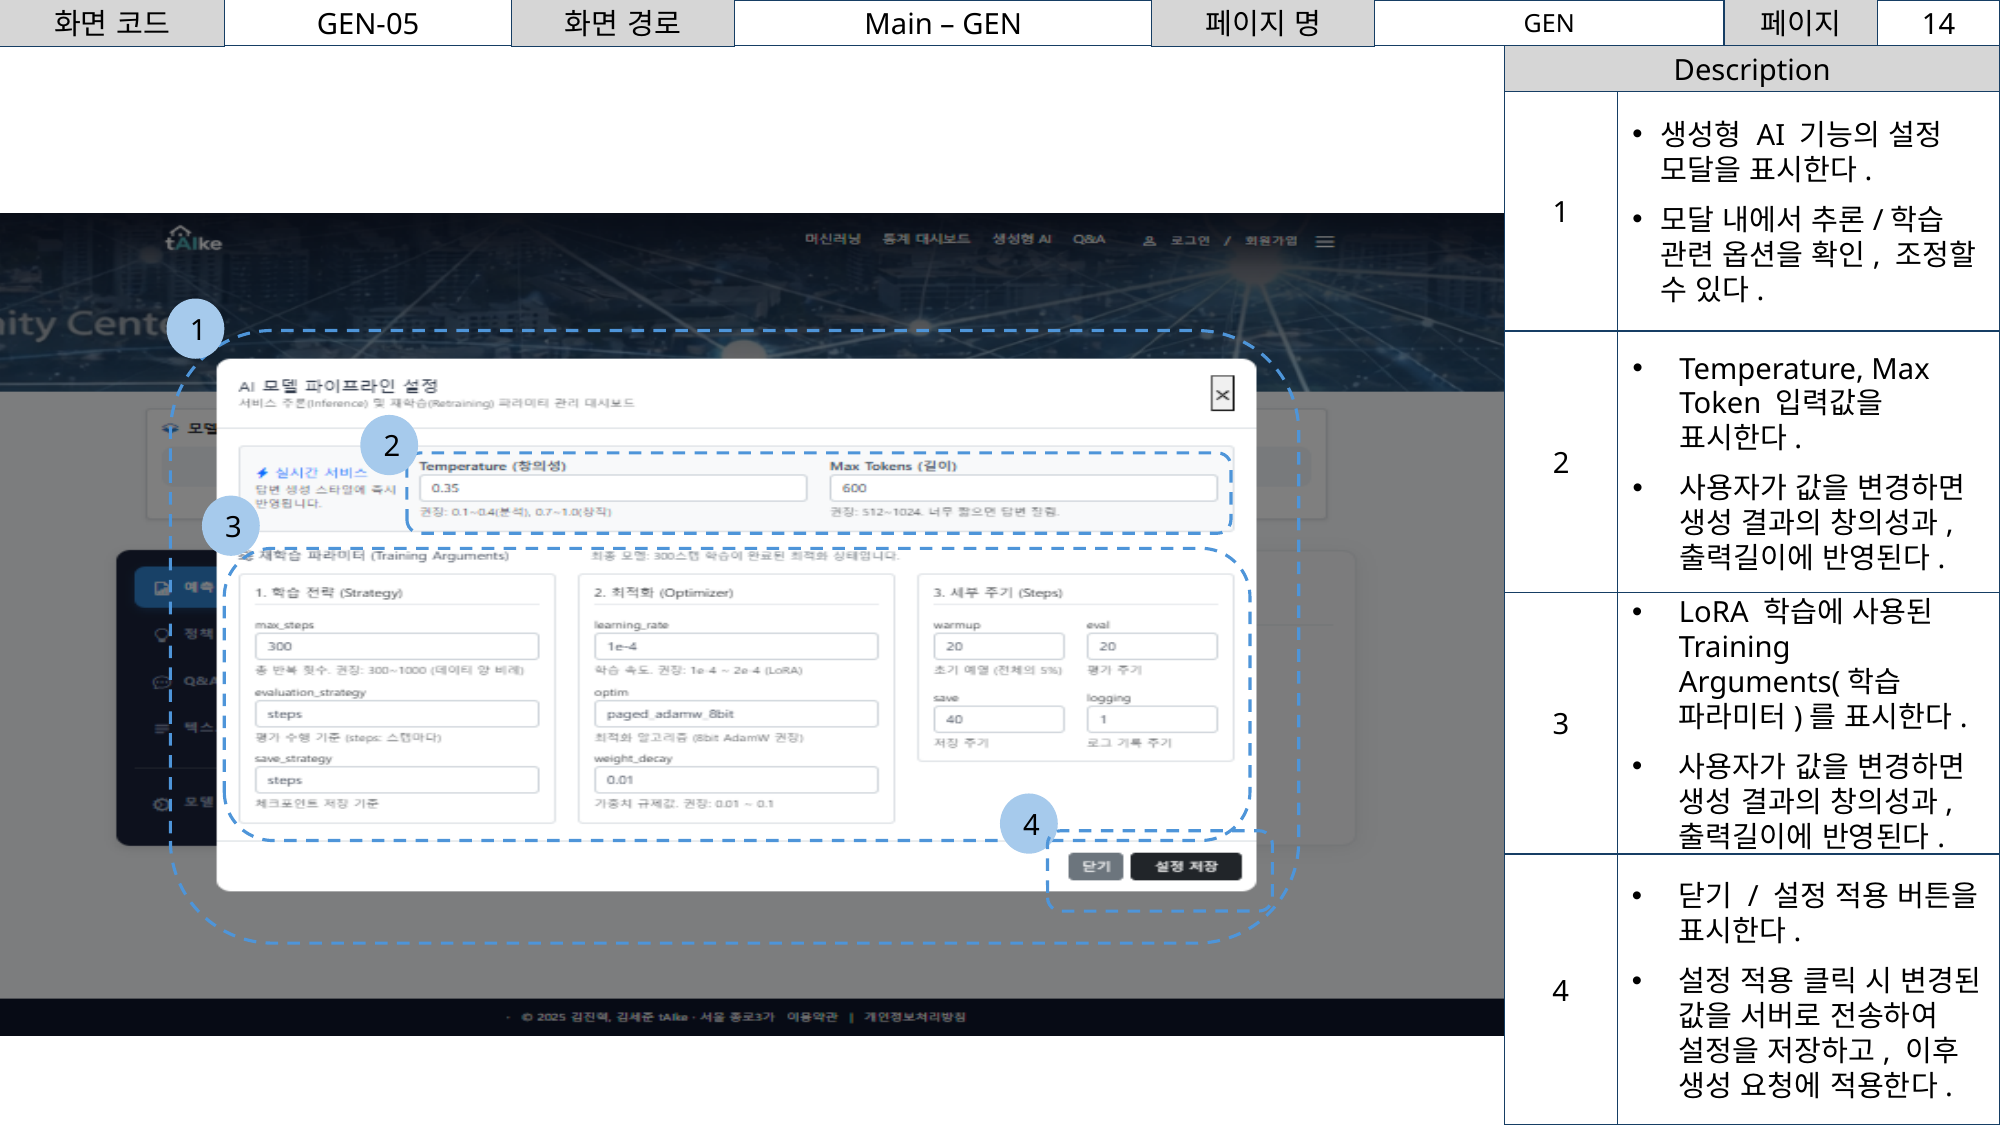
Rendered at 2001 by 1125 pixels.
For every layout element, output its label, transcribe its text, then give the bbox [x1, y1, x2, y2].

text_box Main – GEN [734, 0, 1152, 46]
text_box 화면 경로 [511, 0, 735, 47]
text_box Description [1504, 45, 2000, 91]
text_box 페이지 명 [1151, 0, 1375, 47]
text_box GEN-05 [224, 0, 511, 46]
text_box 페이지 [1724, 0, 1877, 45]
picture [0, 213, 1504, 1037]
text_box 화면 코드 [0, 0, 225, 47]
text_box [1504, 331, 2000, 592]
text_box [1504, 91, 2000, 331]
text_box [1503, 854, 2000, 1125]
text_box GEN [1374, 0, 1724, 46]
text_box 14 [1877, 0, 2000, 45]
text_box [1503, 592, 2000, 854]
